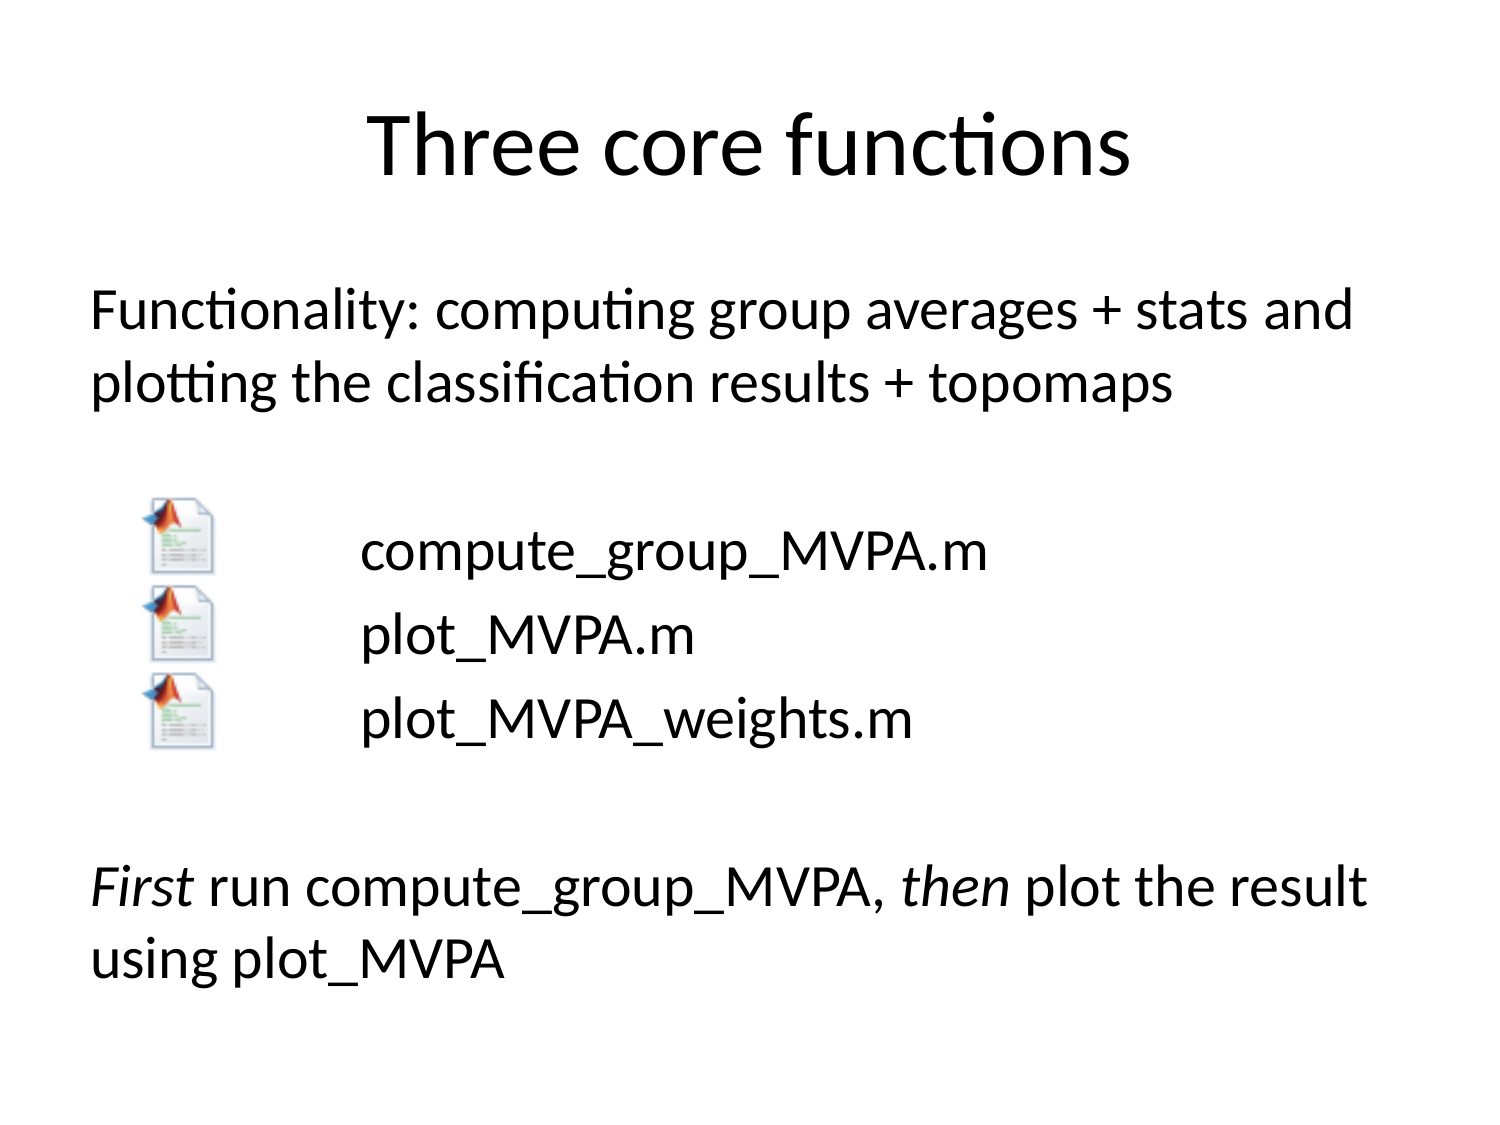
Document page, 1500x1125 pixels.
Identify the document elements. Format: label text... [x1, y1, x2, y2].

picture [128, 484, 225, 756]
list Functionality: computing group averages + stats and plotting the classification results + topomaps compute_group_MVPA.m plot_MVPA.m plot_MVPA_weights.m First run compute_group_MVPA, then plot the result using plot_MVPA [75, 262, 1425, 1005]
title Three core functions [75, 45, 1425, 233]
